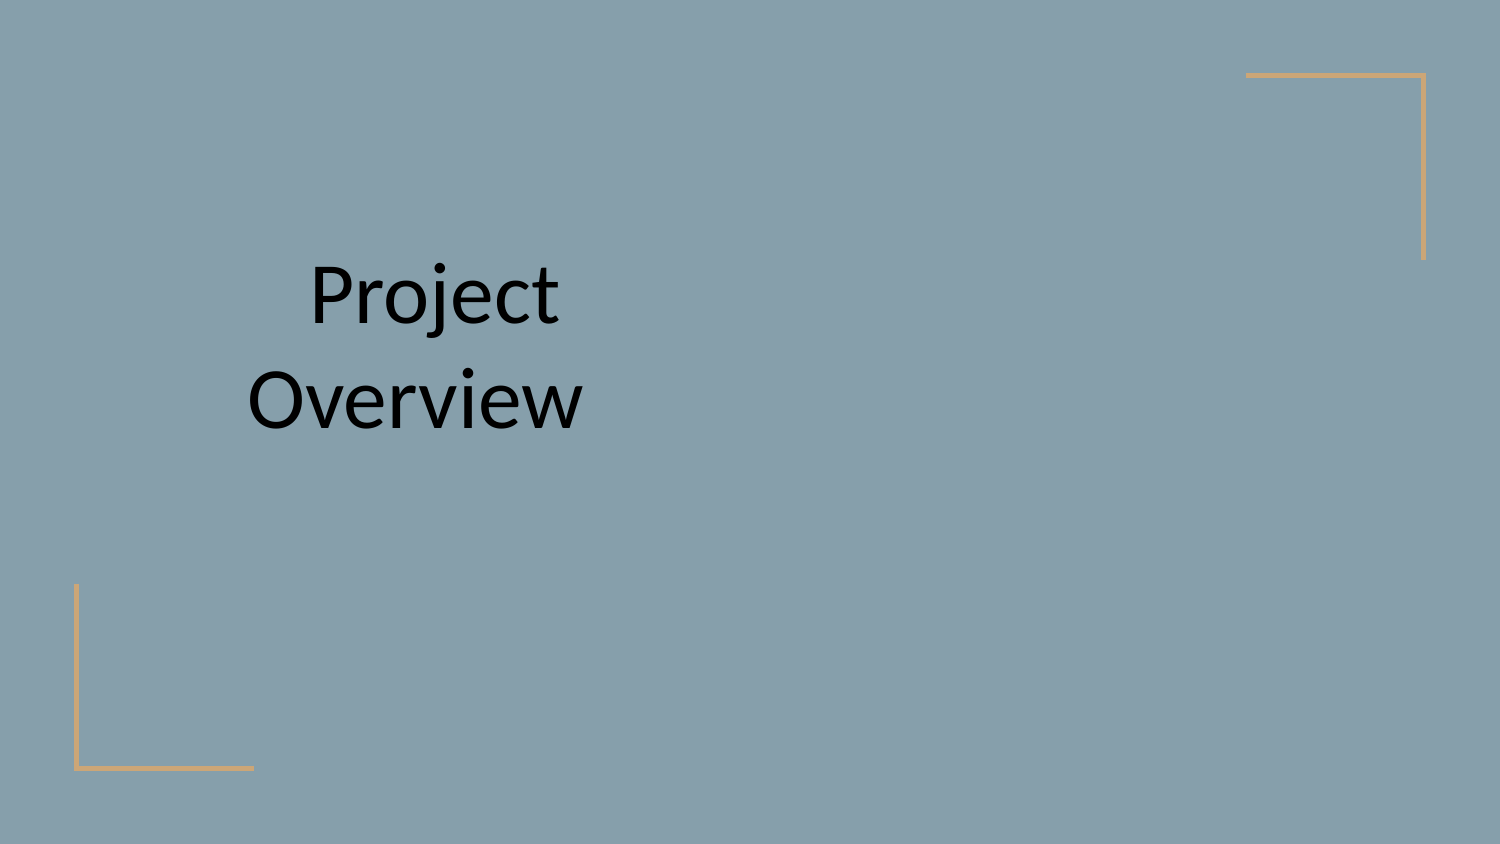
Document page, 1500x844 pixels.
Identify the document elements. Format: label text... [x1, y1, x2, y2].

title Project Overview [119, 216, 732, 466]
